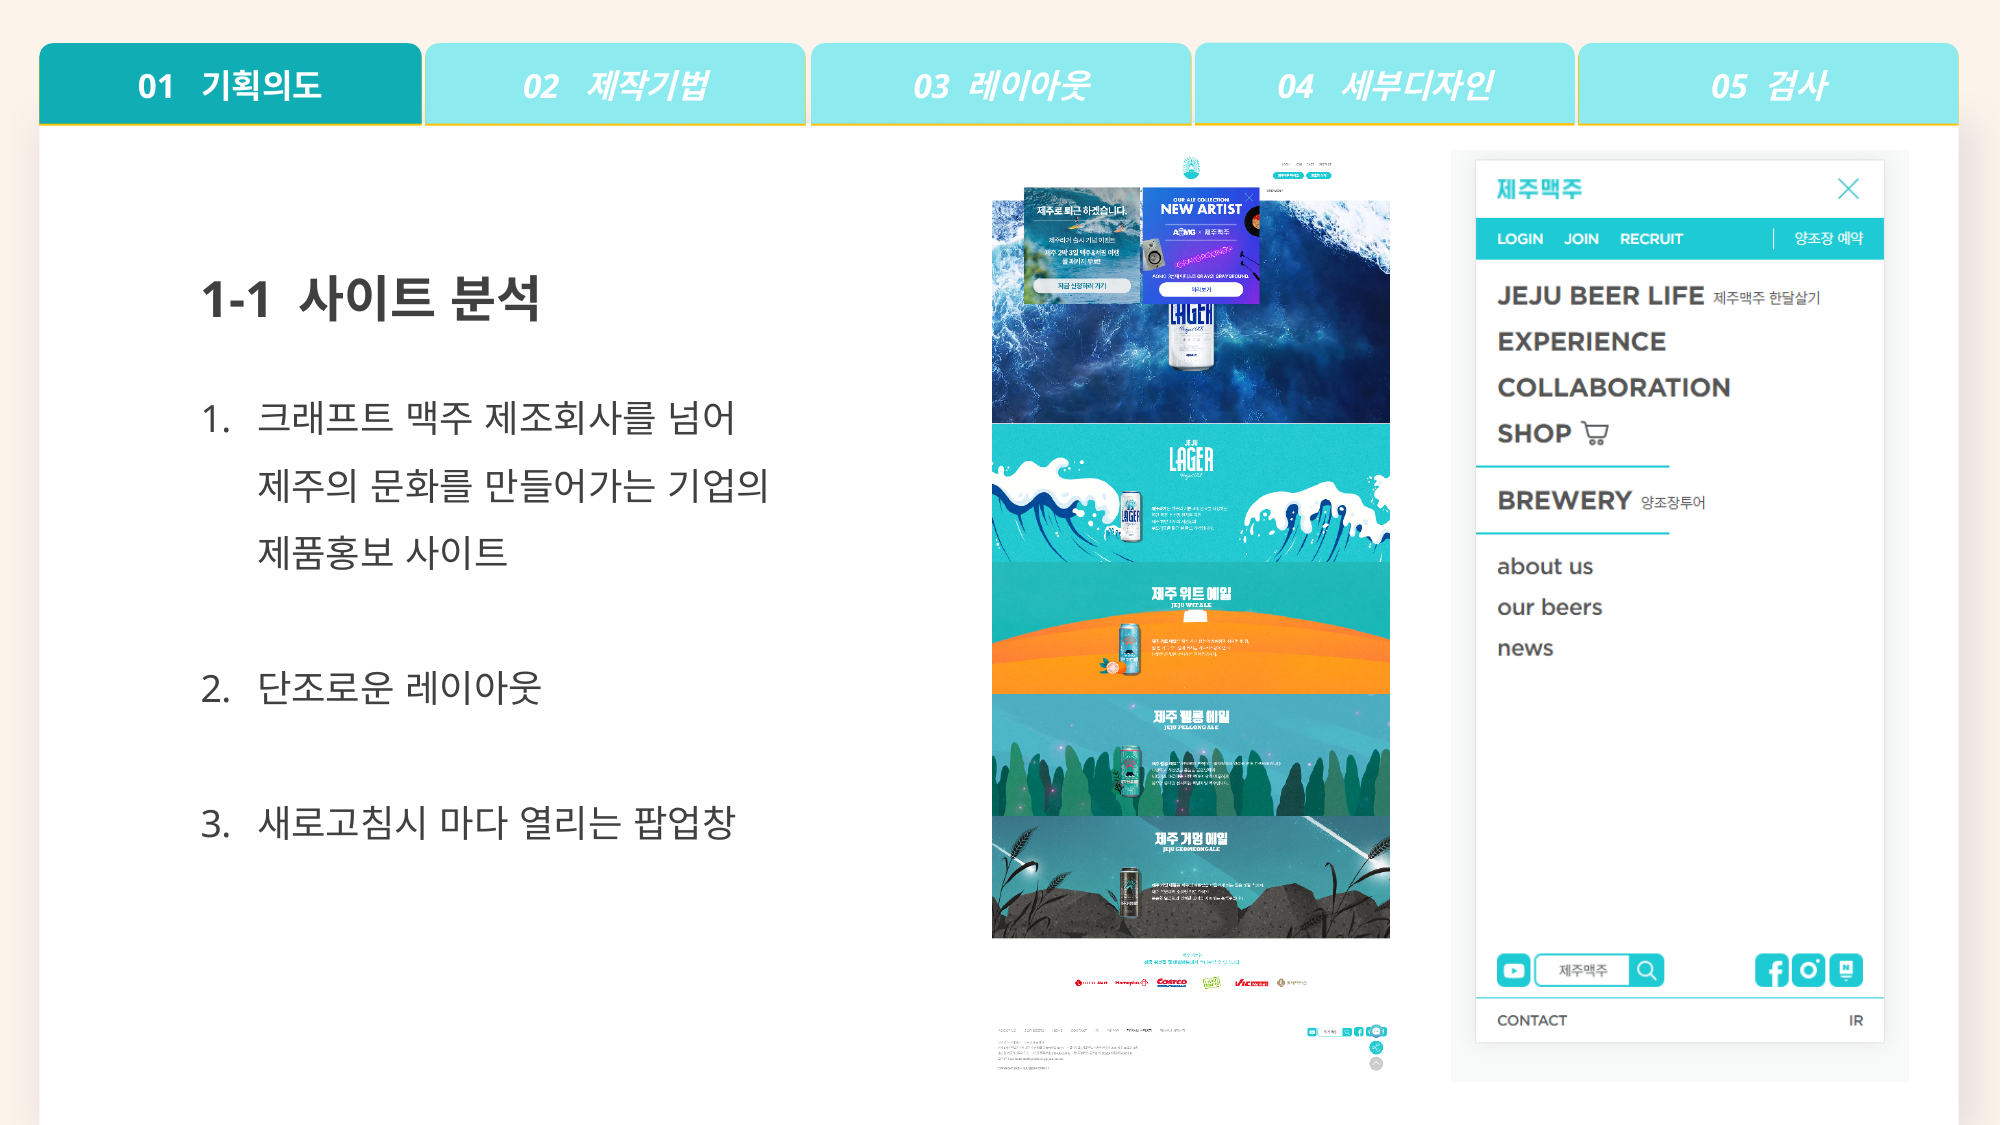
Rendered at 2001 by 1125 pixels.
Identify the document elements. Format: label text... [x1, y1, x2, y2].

text_box 1-1 사이트 분석 크래프트 맥주 제조회사를 넘어 제주의 문화를 만들어가는 기업의 제품홍보 사이트 단조로운 레이아웃 새로고침시 마다 열리는 팝업창 [185, 230, 847, 920]
text_box 01 기획의도 [38, 42, 423, 125]
text_box [38, 122, 1960, 1125]
text_box 02 제작기법 [424, 42, 807, 125]
text_box 05 검사 [1577, 42, 1960, 125]
picture [1451, 150, 1909, 1082]
text_box 03 레이아웃 [810, 42, 1192, 125]
picture [992, 150, 1390, 1082]
text_box 04 세부디자인 [1194, 41, 1576, 125]
